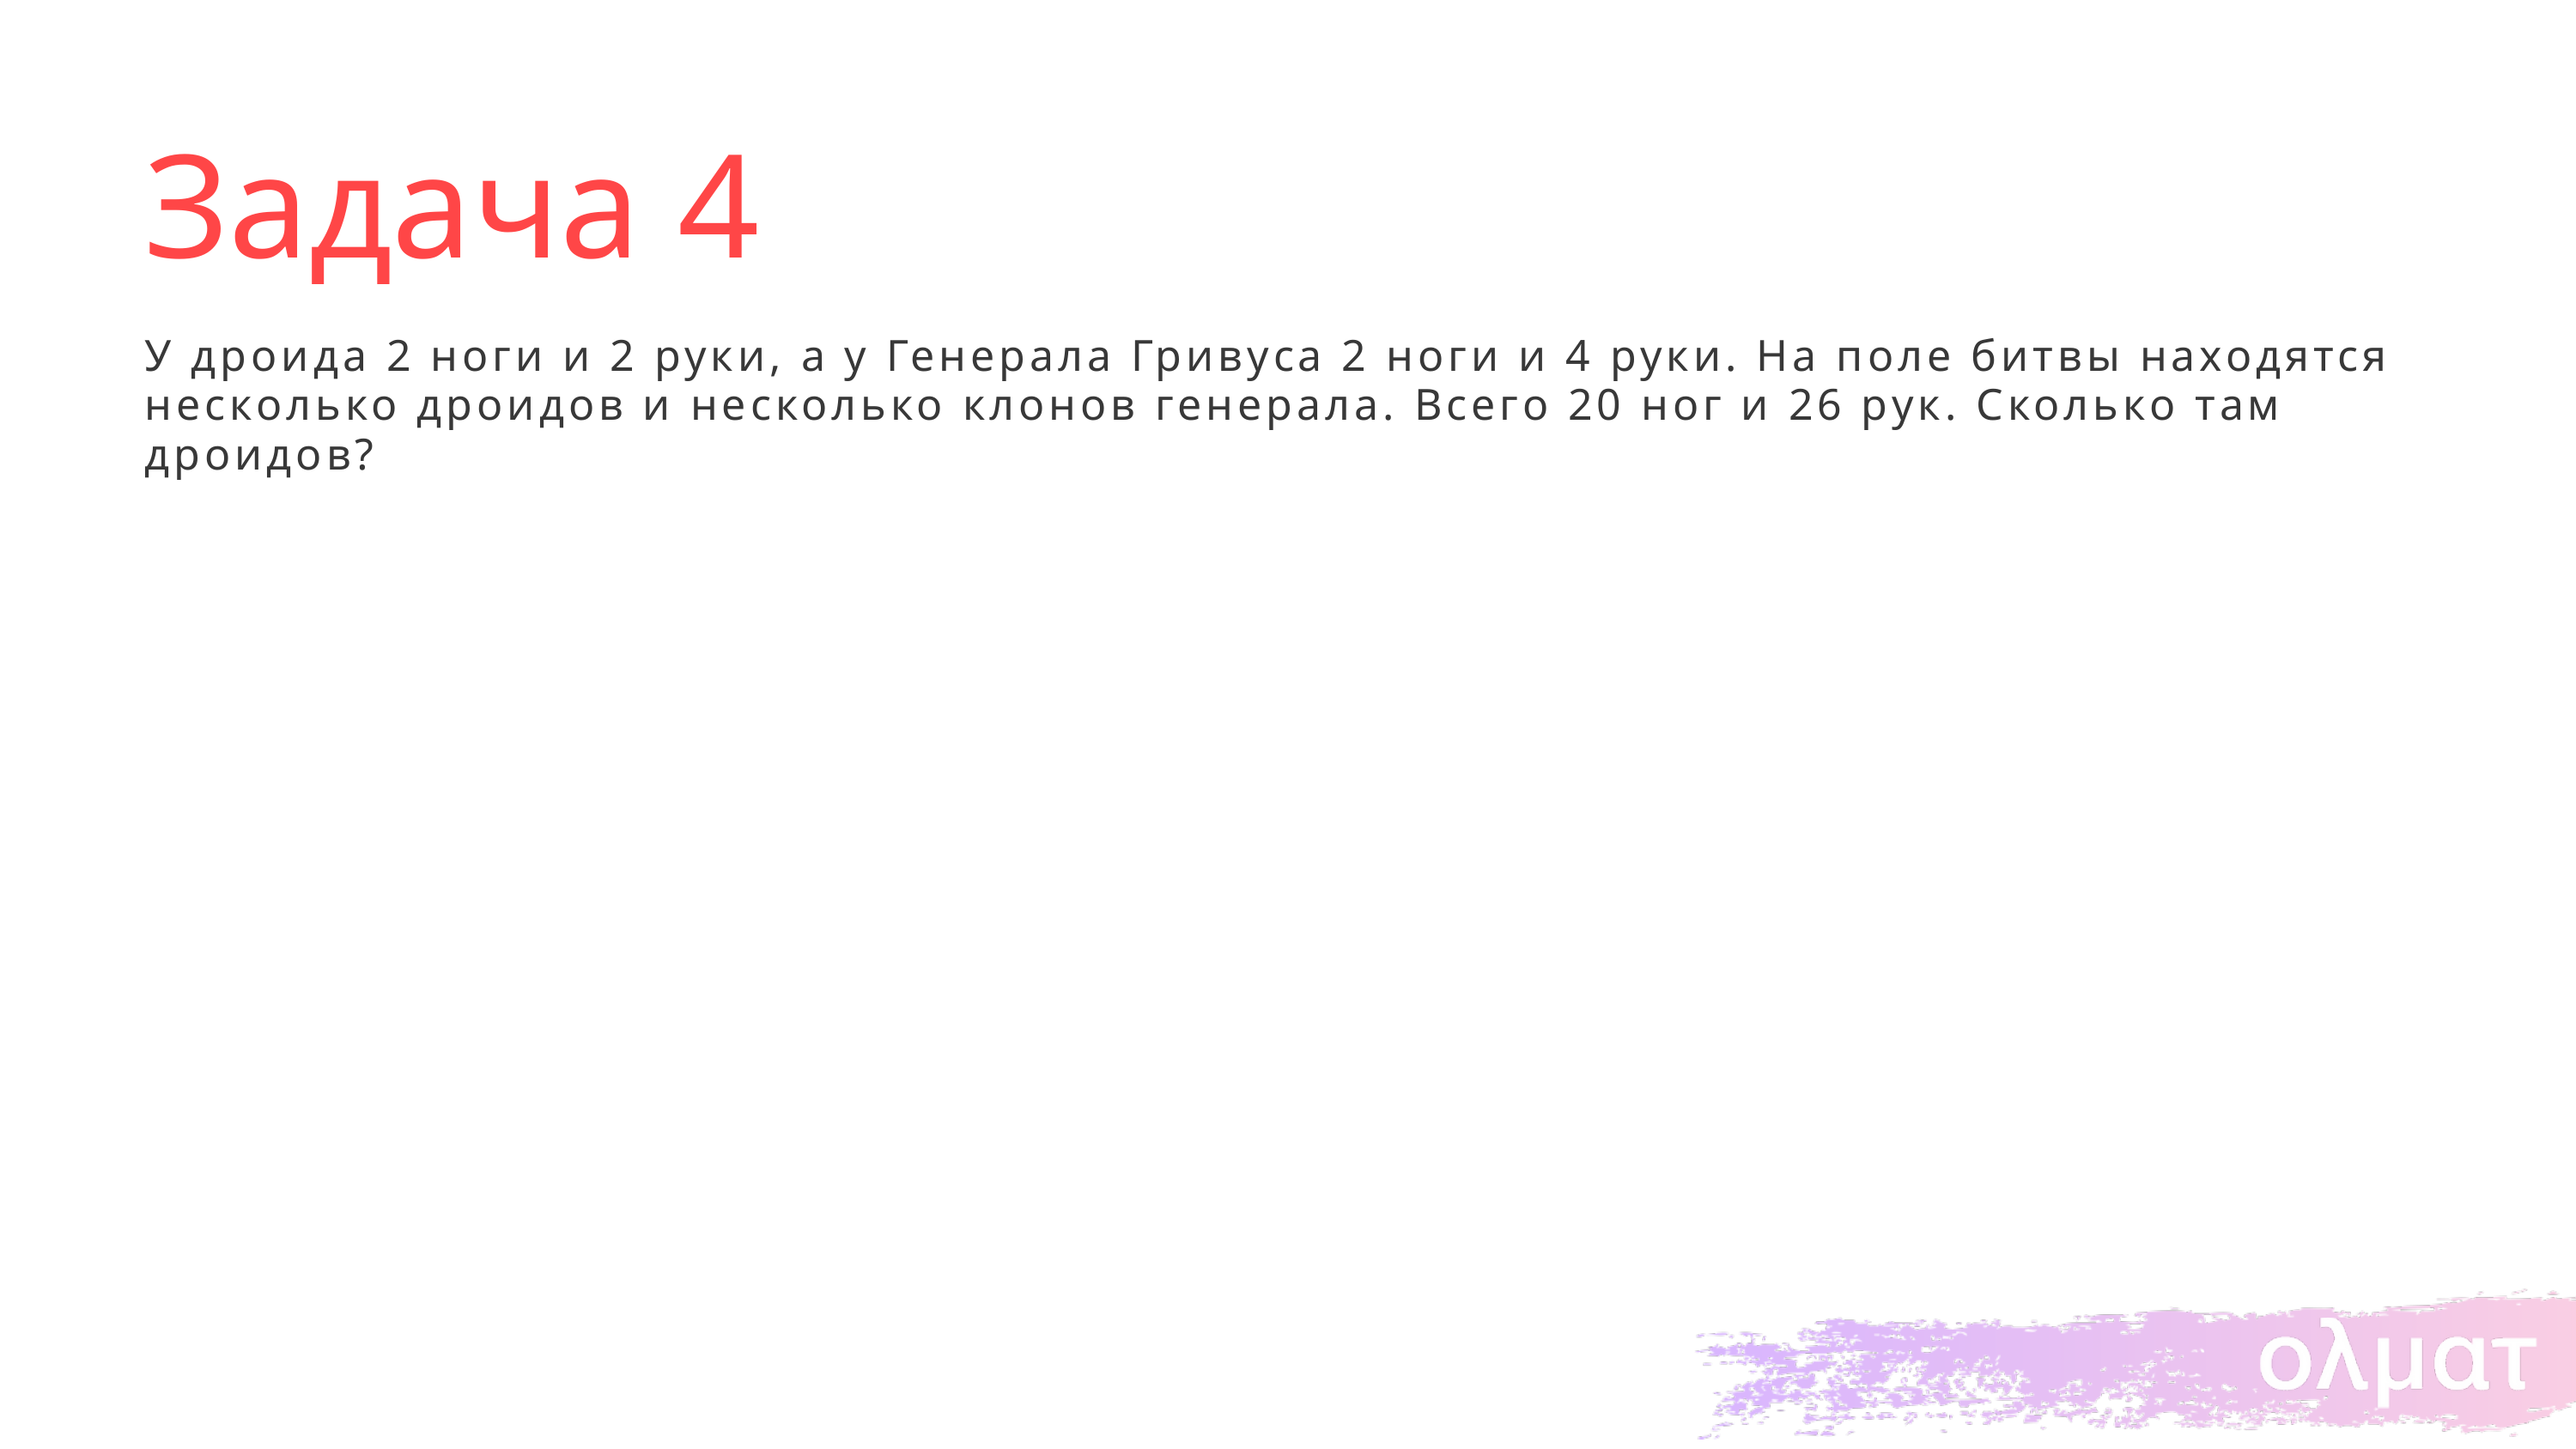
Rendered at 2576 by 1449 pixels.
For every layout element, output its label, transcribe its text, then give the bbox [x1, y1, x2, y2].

text_box Задача 4 [144, 201, 784, 287]
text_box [1690, 1287, 2576, 1440]
text_box У дроида 2 ноги и 2 руки, а у Генерала Гривуса 2 ноги и 4 руки. На поле битвы находятся несколько дроидов и несколько клонов генерала. Всего 20 ног и 26 рук. Сколько там дроидов? [144, 330, 2432, 479]
